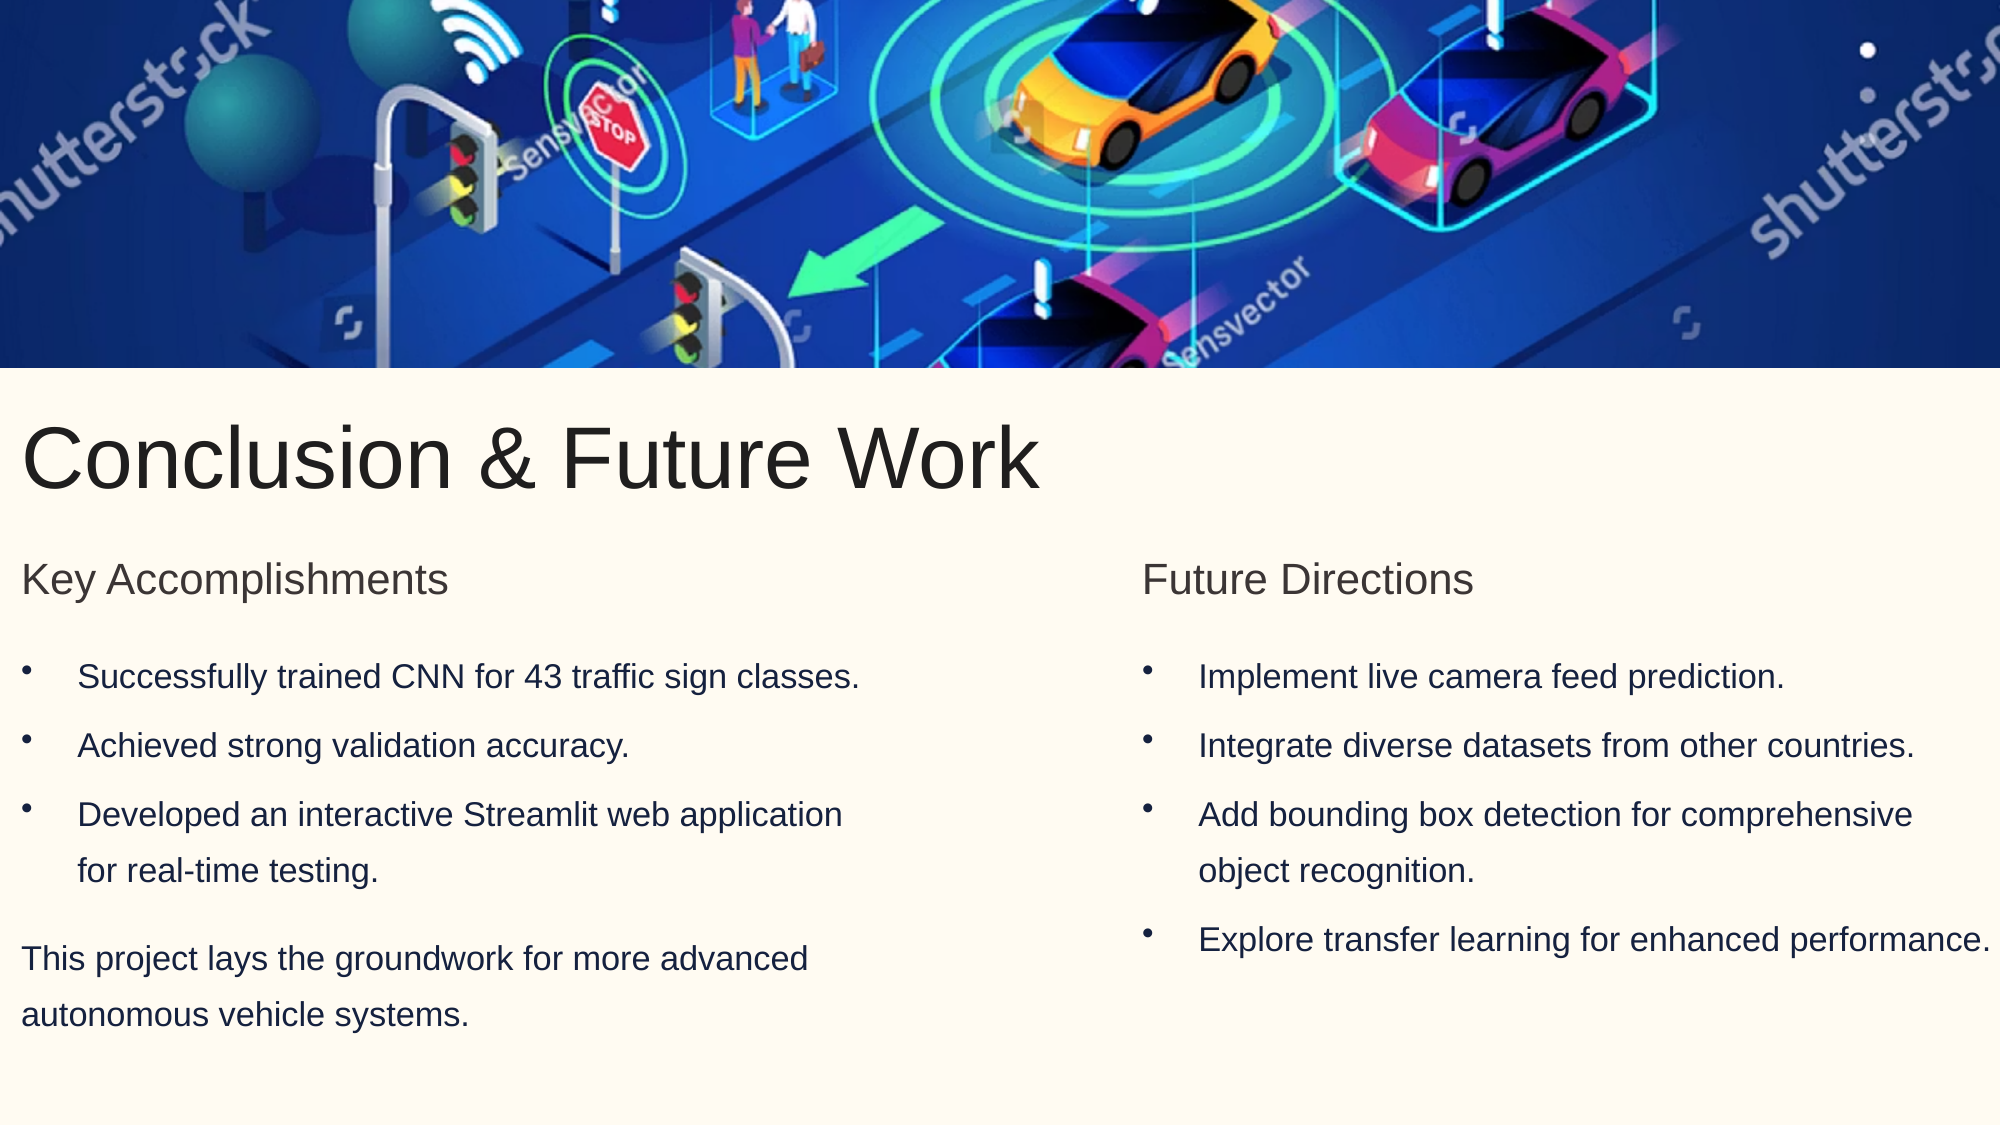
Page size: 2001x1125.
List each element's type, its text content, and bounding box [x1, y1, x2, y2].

text_box Future Directions [1141, 548, 1510, 589]
text_box Implement live camera feed prediction. [1142, 639, 2000, 680]
text_box Add bounding box detection for comprehensive object recognition. [1142, 776, 2000, 858]
text_box Achieved strong validation accuracy. [21, 707, 883, 749]
text_box Explore transfer learning for enhanced performance. [1142, 901, 2000, 943]
text_box This project lays the groundwork for more advanced autonomous vehicle systems. [21, 921, 883, 1002]
text_box Key Accomplishments [21, 548, 414, 589]
text_box Conclusion & Future Work [20, 396, 929, 476]
text_box Developed an interactive Streamlit web application for real-time testing. [21, 776, 883, 858]
picture [0, 0, 2000, 368]
text_box Integrate diverse datasets from other countries. [1142, 707, 2000, 749]
text_box Successfully trained CNN for 43 traffic sign classes. [21, 639, 883, 680]
